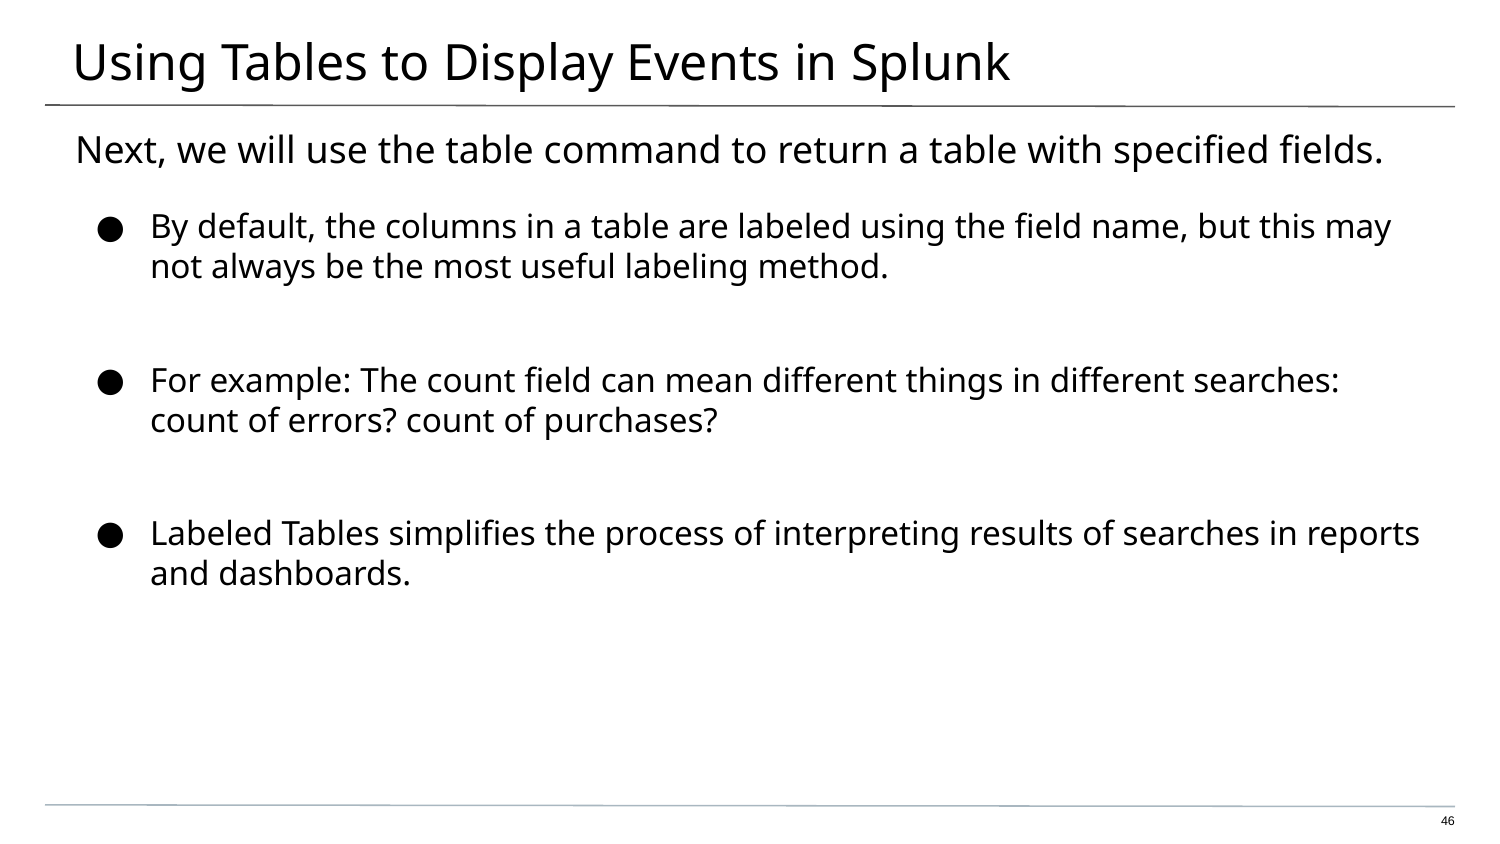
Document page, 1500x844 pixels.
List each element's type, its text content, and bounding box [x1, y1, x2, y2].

list By default, the columns in a table are labeled using the field name, but this may not always be the most useful labeling method. For example: The count field can mean different things in different searches: count of errors? count of purchases? Labeled Tables simplifies the process of interpreting results of searches in reports and dashboards. [0, 205, 1500, 805]
title Using Tables to Display Events in Splunk [0, 0, 1500, 88]
subtitle Next, we will use the table command to return a table with specified fields. [0, 110, 1500, 171]
slide_number 46 [1412, 813, 1455, 831]
